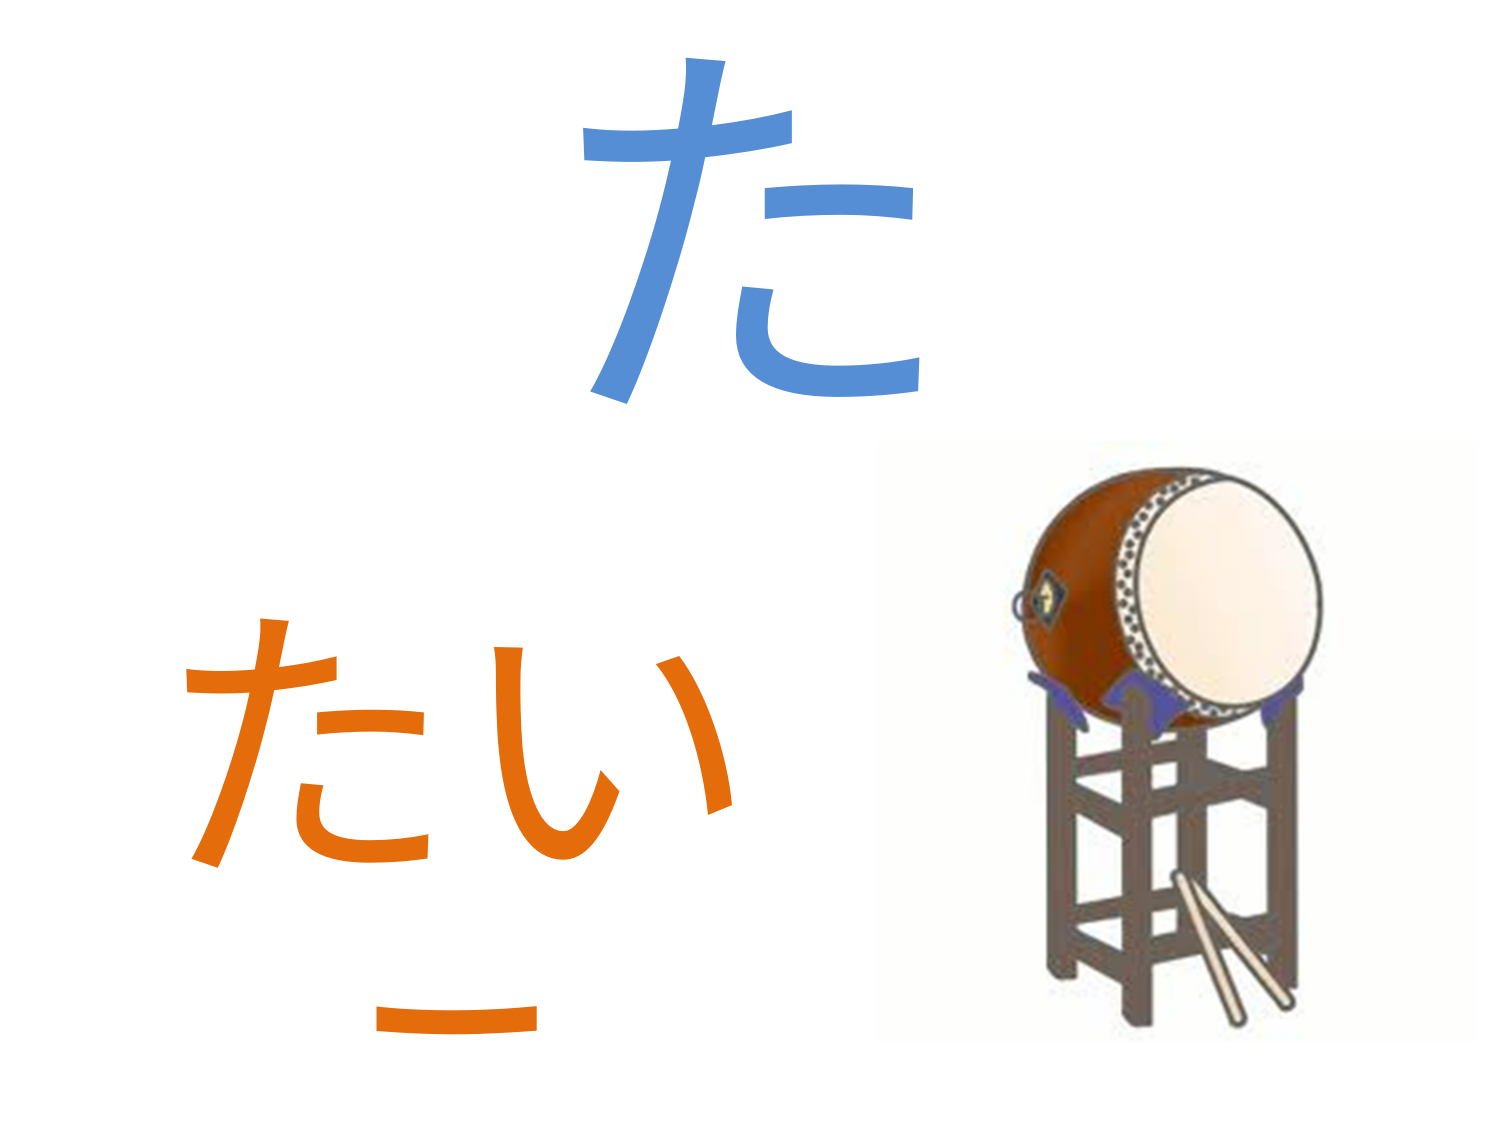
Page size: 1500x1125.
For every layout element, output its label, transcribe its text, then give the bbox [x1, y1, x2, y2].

title た [75, 45, 1425, 400]
list たいこ [12, 549, 794, 1043]
picture [799, 437, 1478, 1043]
